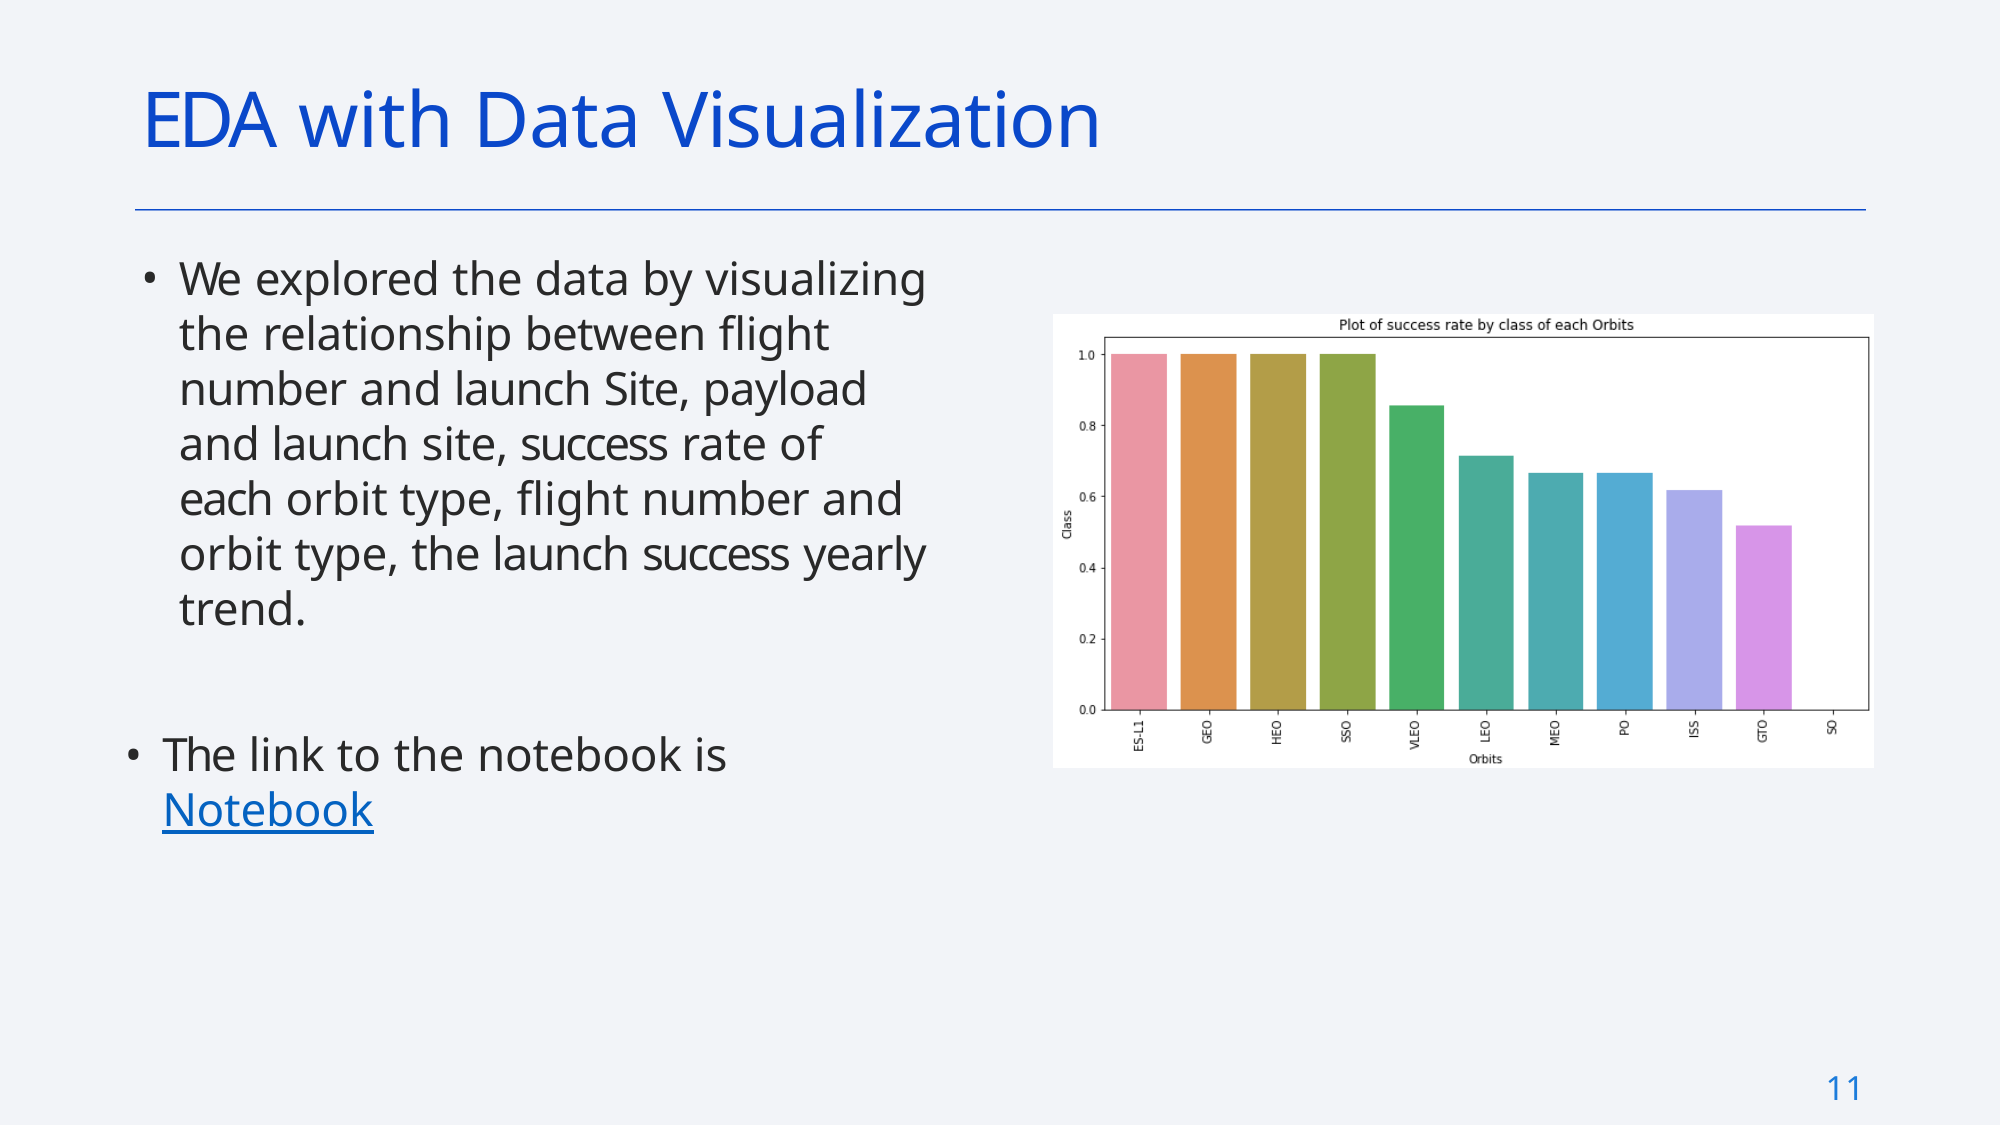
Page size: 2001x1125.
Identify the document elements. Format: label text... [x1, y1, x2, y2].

title EDA with Data Visualization [118, 49, 1837, 259]
text_box We explored the data by visualizing the relationship between flight number and launch Site, payload and launch site, success rate of each orbit type, flight number and orbit type, the launch success yearly trend. The link to the notebook is Notebook [122, 247, 932, 844]
picture [0, 0, 2000, 1125]
text_box 11 [1823, 1064, 1868, 1108]
